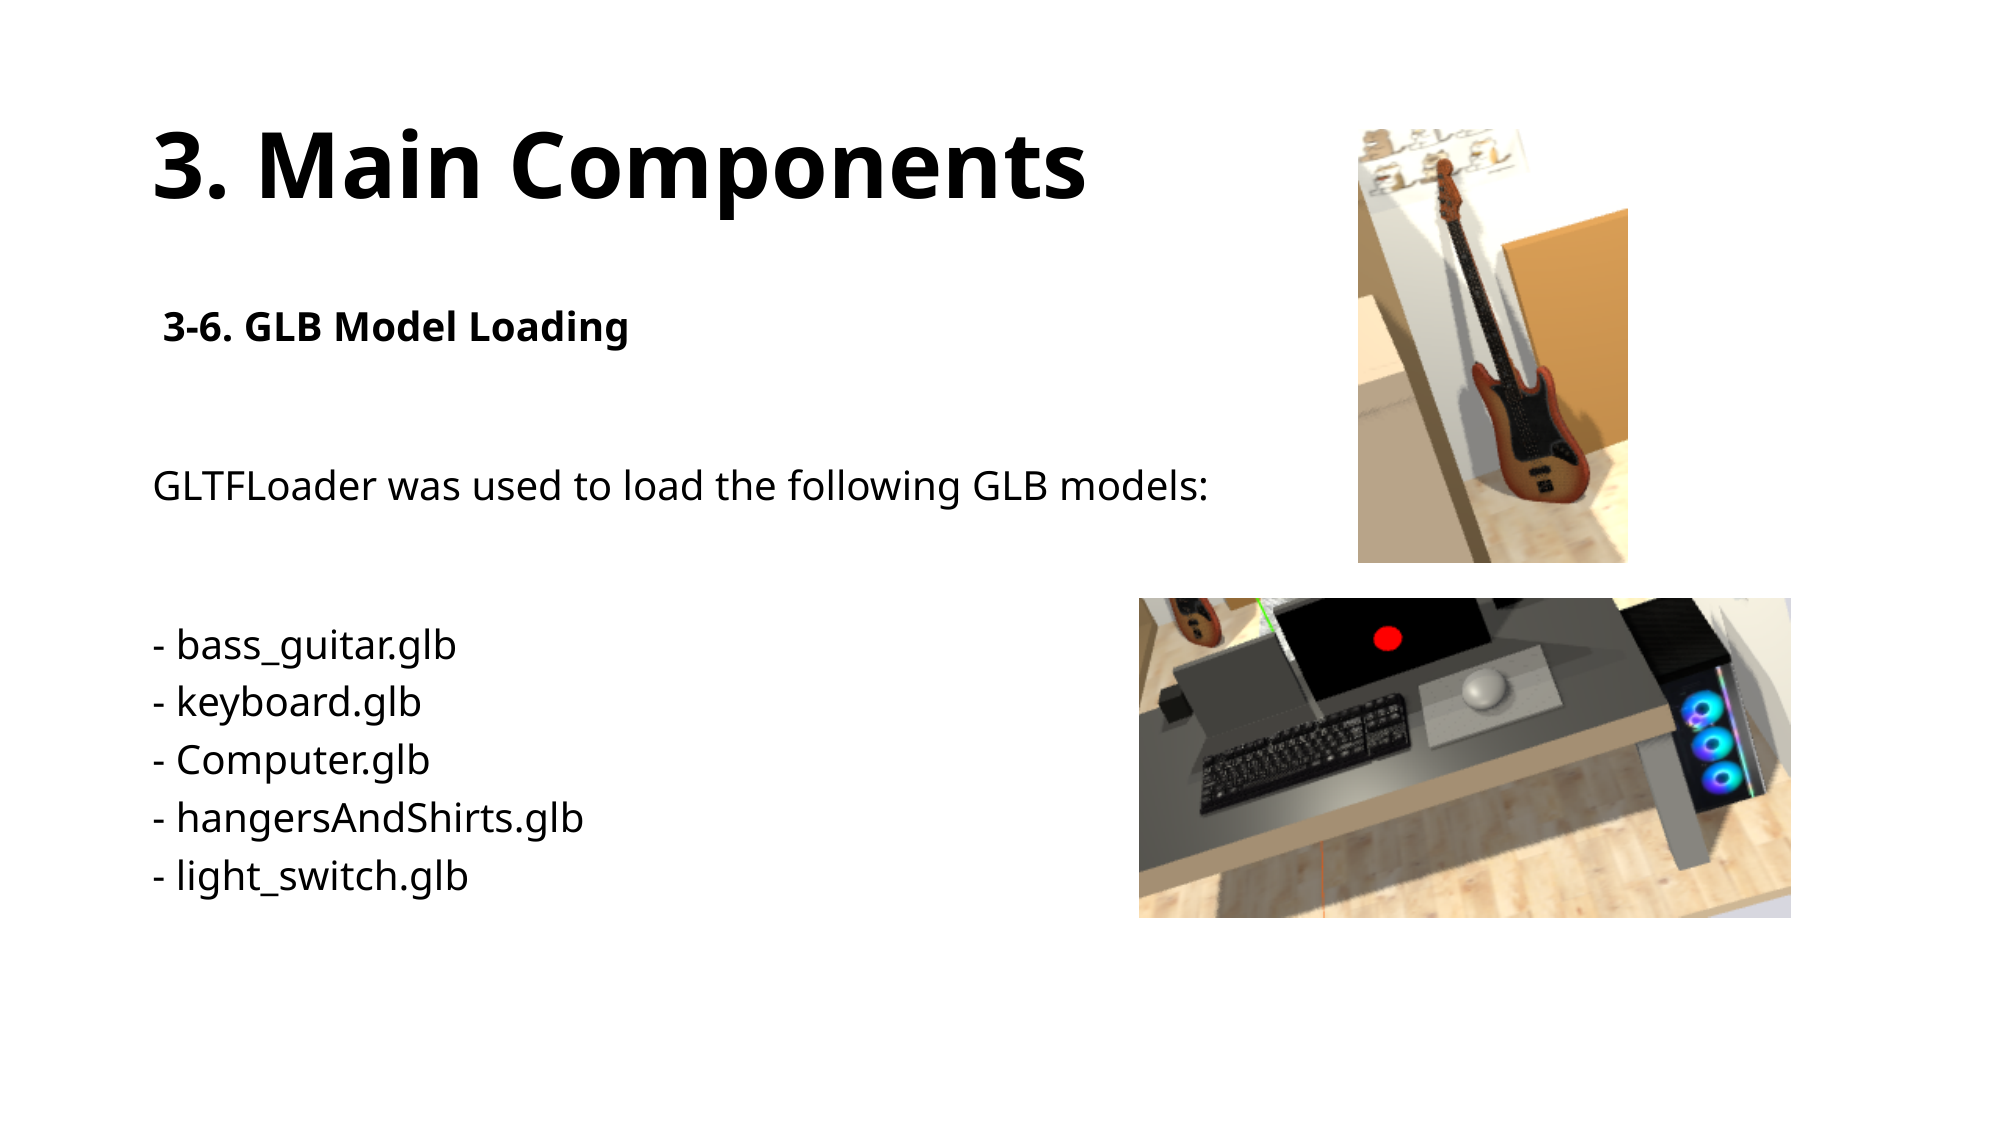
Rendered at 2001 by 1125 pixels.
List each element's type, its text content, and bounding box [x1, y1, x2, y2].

picture [1138, 598, 1792, 918]
list 3-6. GLB Model Loading GLTFLoader was used to load the following GLB models: - bass_guitar.glb - keyboard.glb - Computer.glb - hangersAndShirts.glb - light_switch.glb [137, 299, 1863, 1014]
picture [1358, 129, 1629, 563]
title 3. Main Components [137, 59, 1863, 278]
